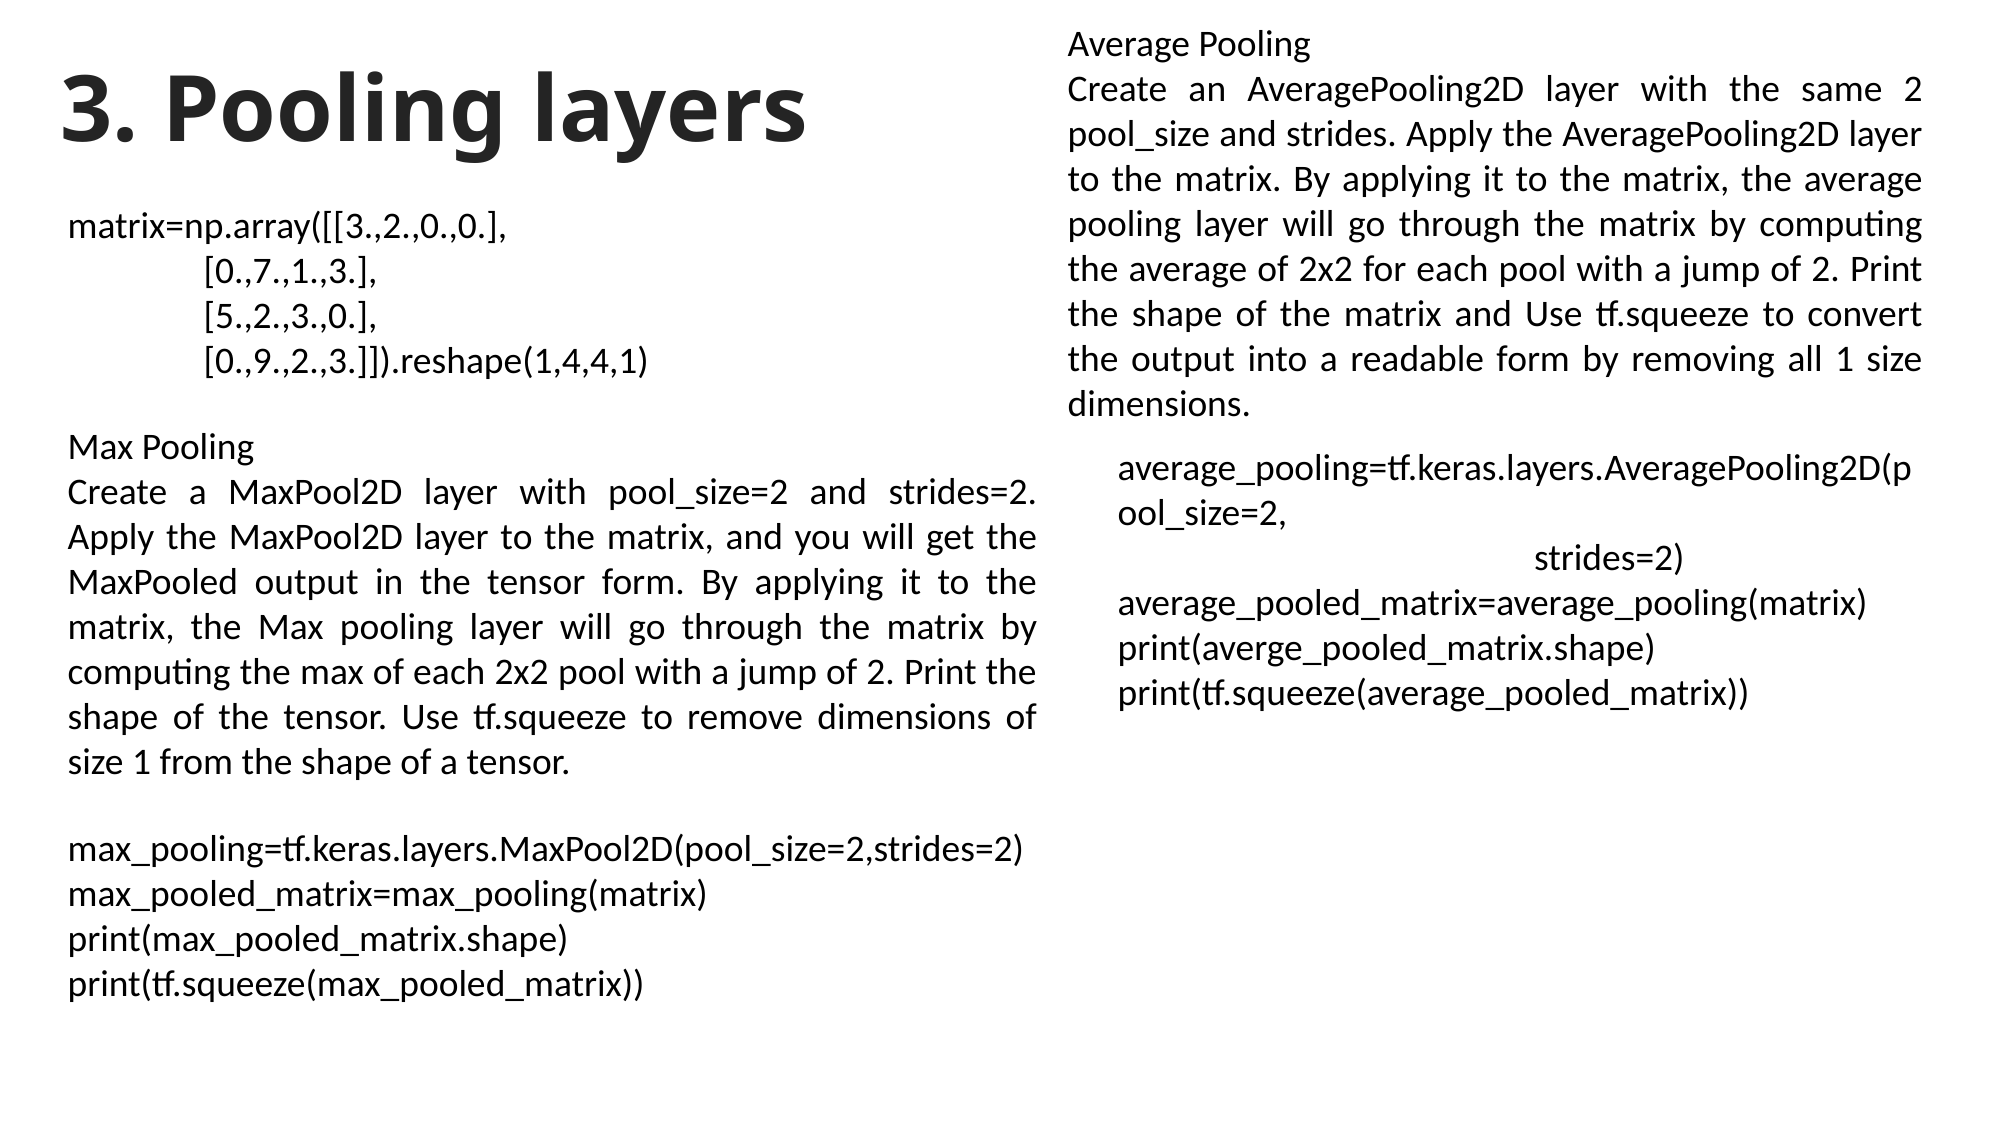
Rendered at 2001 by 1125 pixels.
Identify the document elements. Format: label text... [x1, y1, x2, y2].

text_box Average Pooling Create an AveragePooling2D layer with the same 2 pool_size and strides. Apply the AveragePooling2D layer to the matrix. By applying it to the matrix, the average pooling layer will go through the matrix by computing the average of 2x2 for each pool with a jump of 2. Print the shape of the matrix and Use tf.squeeze to convert the output into a readable form by removing all 1 size dimensions. [1052, 11, 1939, 432]
text_box matrix=np.array([[3.,2.,0.,0.], [0.,7.,1.,3.], [5.,2.,3.,0.], [0.,9.,2.,3.]]).reshape(1,4,4,1) [52, 193, 744, 389]
text_box Max Pooling Create a MaxPool2D layer with pool_size=2 and strides=2. Apply the MaxPool2D layer to the matrix, and you will get the MaxPooled output in the tensor form. By applying it to the matrix, the Max pooling layer will go through the matrix by computing the max of each 2x2 pool with a jump of 2. Print the shape of the tensor. Use tf.squeeze to remove dimensions of size 1 from the shape of a tensor. [52, 414, 1053, 789]
text_box average_pooling=tf.keras.layers.AveragePooling2D(pool_size=2, strides=2) average_pooled_matrix=average_pooling(matrix) print(averge_pooled_matrix.shape) print(tf.squeeze(average_pooled_matrix)) [1102, 435, 1939, 721]
text_box 3. Pooling layers [45, 42, 824, 168]
text_box max_pooling=tf.keras.layers.MaxPool2D(pool_size=2,strides=2) max_pooled_matrix=max_pooling(matrix) print(max_pooled_matrix.shape) print(tf.squeeze(max_pooled_matrix)) [52, 816, 1053, 1012]
